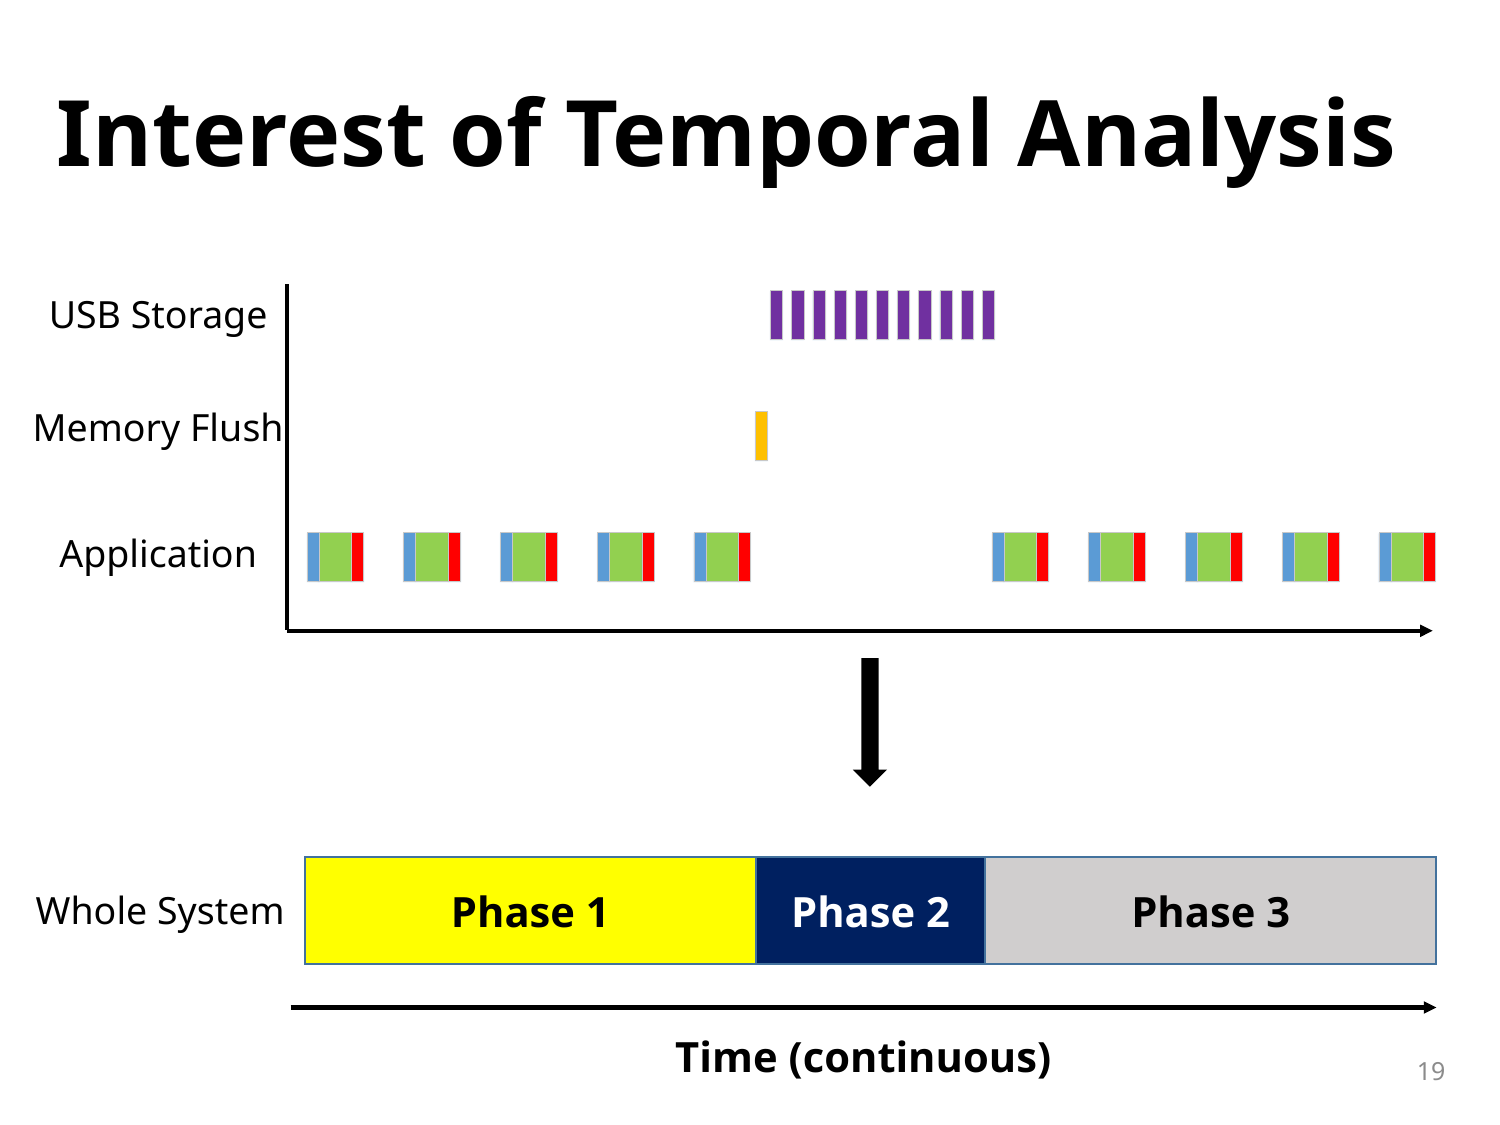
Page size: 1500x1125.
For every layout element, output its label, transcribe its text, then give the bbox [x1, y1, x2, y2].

text_box Application [44, 522, 272, 583]
slide_number 19 [1059, 1042, 1461, 1103]
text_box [304, 289, 1438, 584]
text_box [850, 657, 890, 789]
text_box Time (continuous) [660, 1023, 1067, 1089]
text_box Memory Flush [17, 396, 286, 457]
title Interest of Temporal Analysis [41, 59, 1461, 215]
text_box USB Storage [33, 284, 283, 344]
text_box Memory Flush [288, 396, 299, 457]
text_box Phase 1 [304, 856, 755, 965]
text_box Whole System [20, 880, 300, 940]
text_box Phase 3 [984, 856, 1437, 965]
text_box Phase 2 [755, 856, 984, 965]
